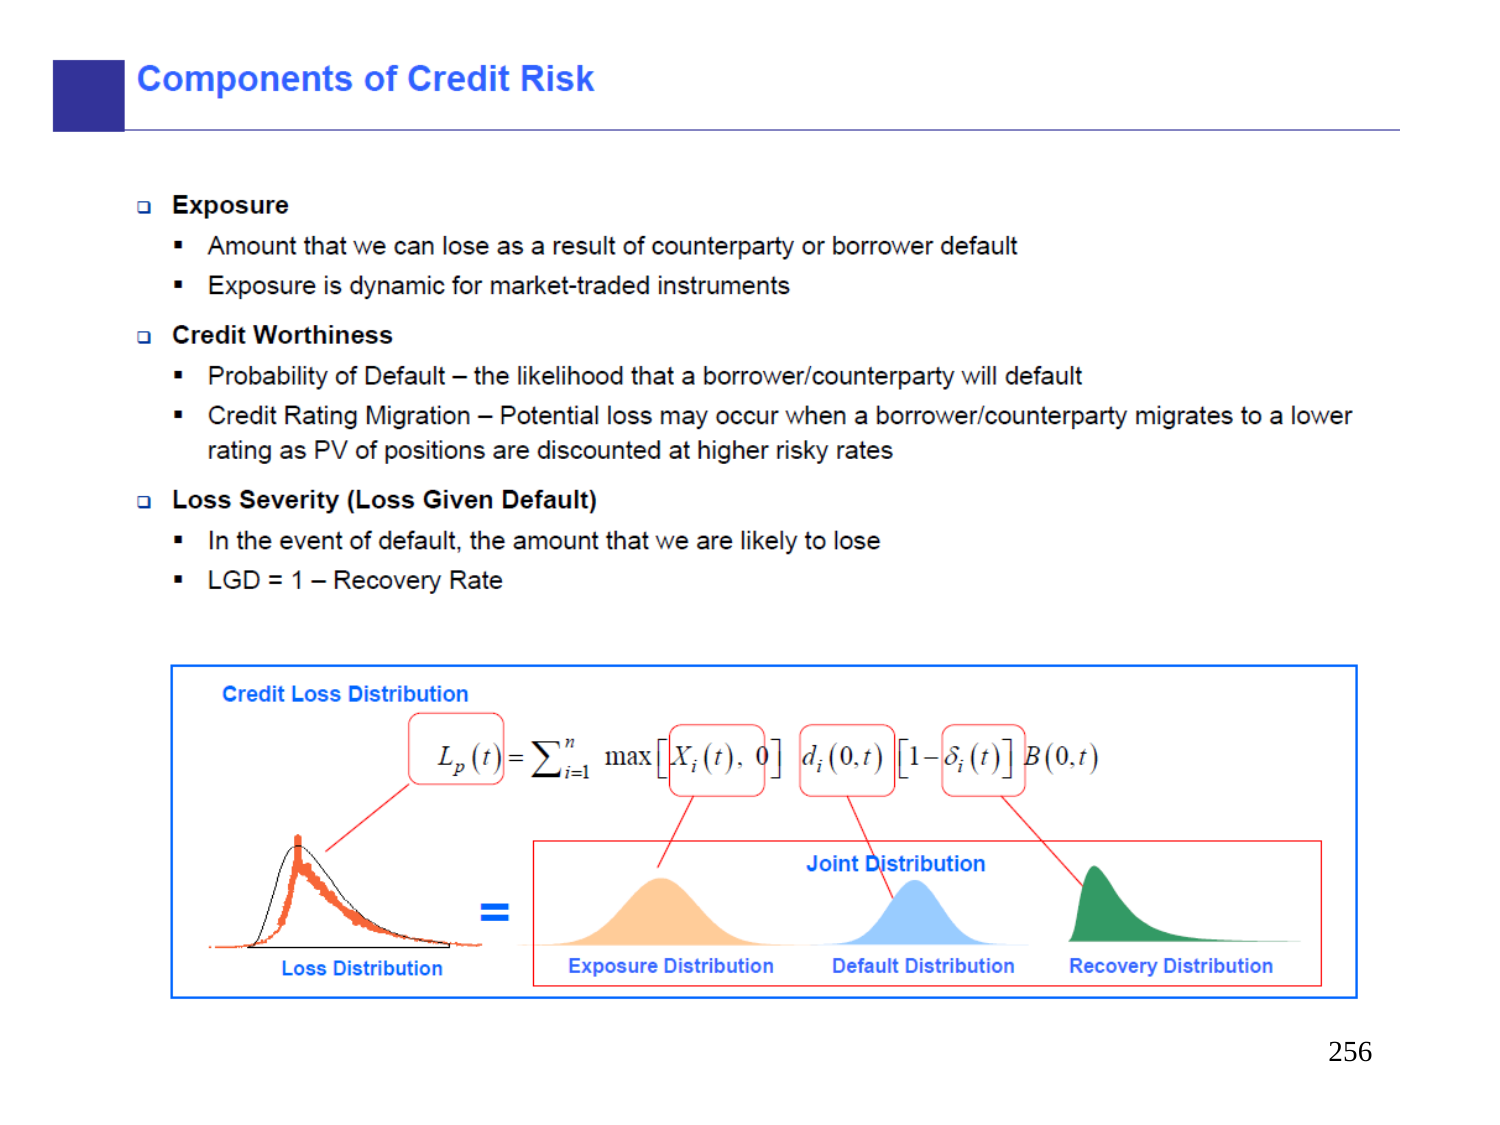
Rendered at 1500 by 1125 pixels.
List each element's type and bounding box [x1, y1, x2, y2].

picture [37, 49, 1401, 1030]
slide_number [1074, 1030, 1388, 1101]
